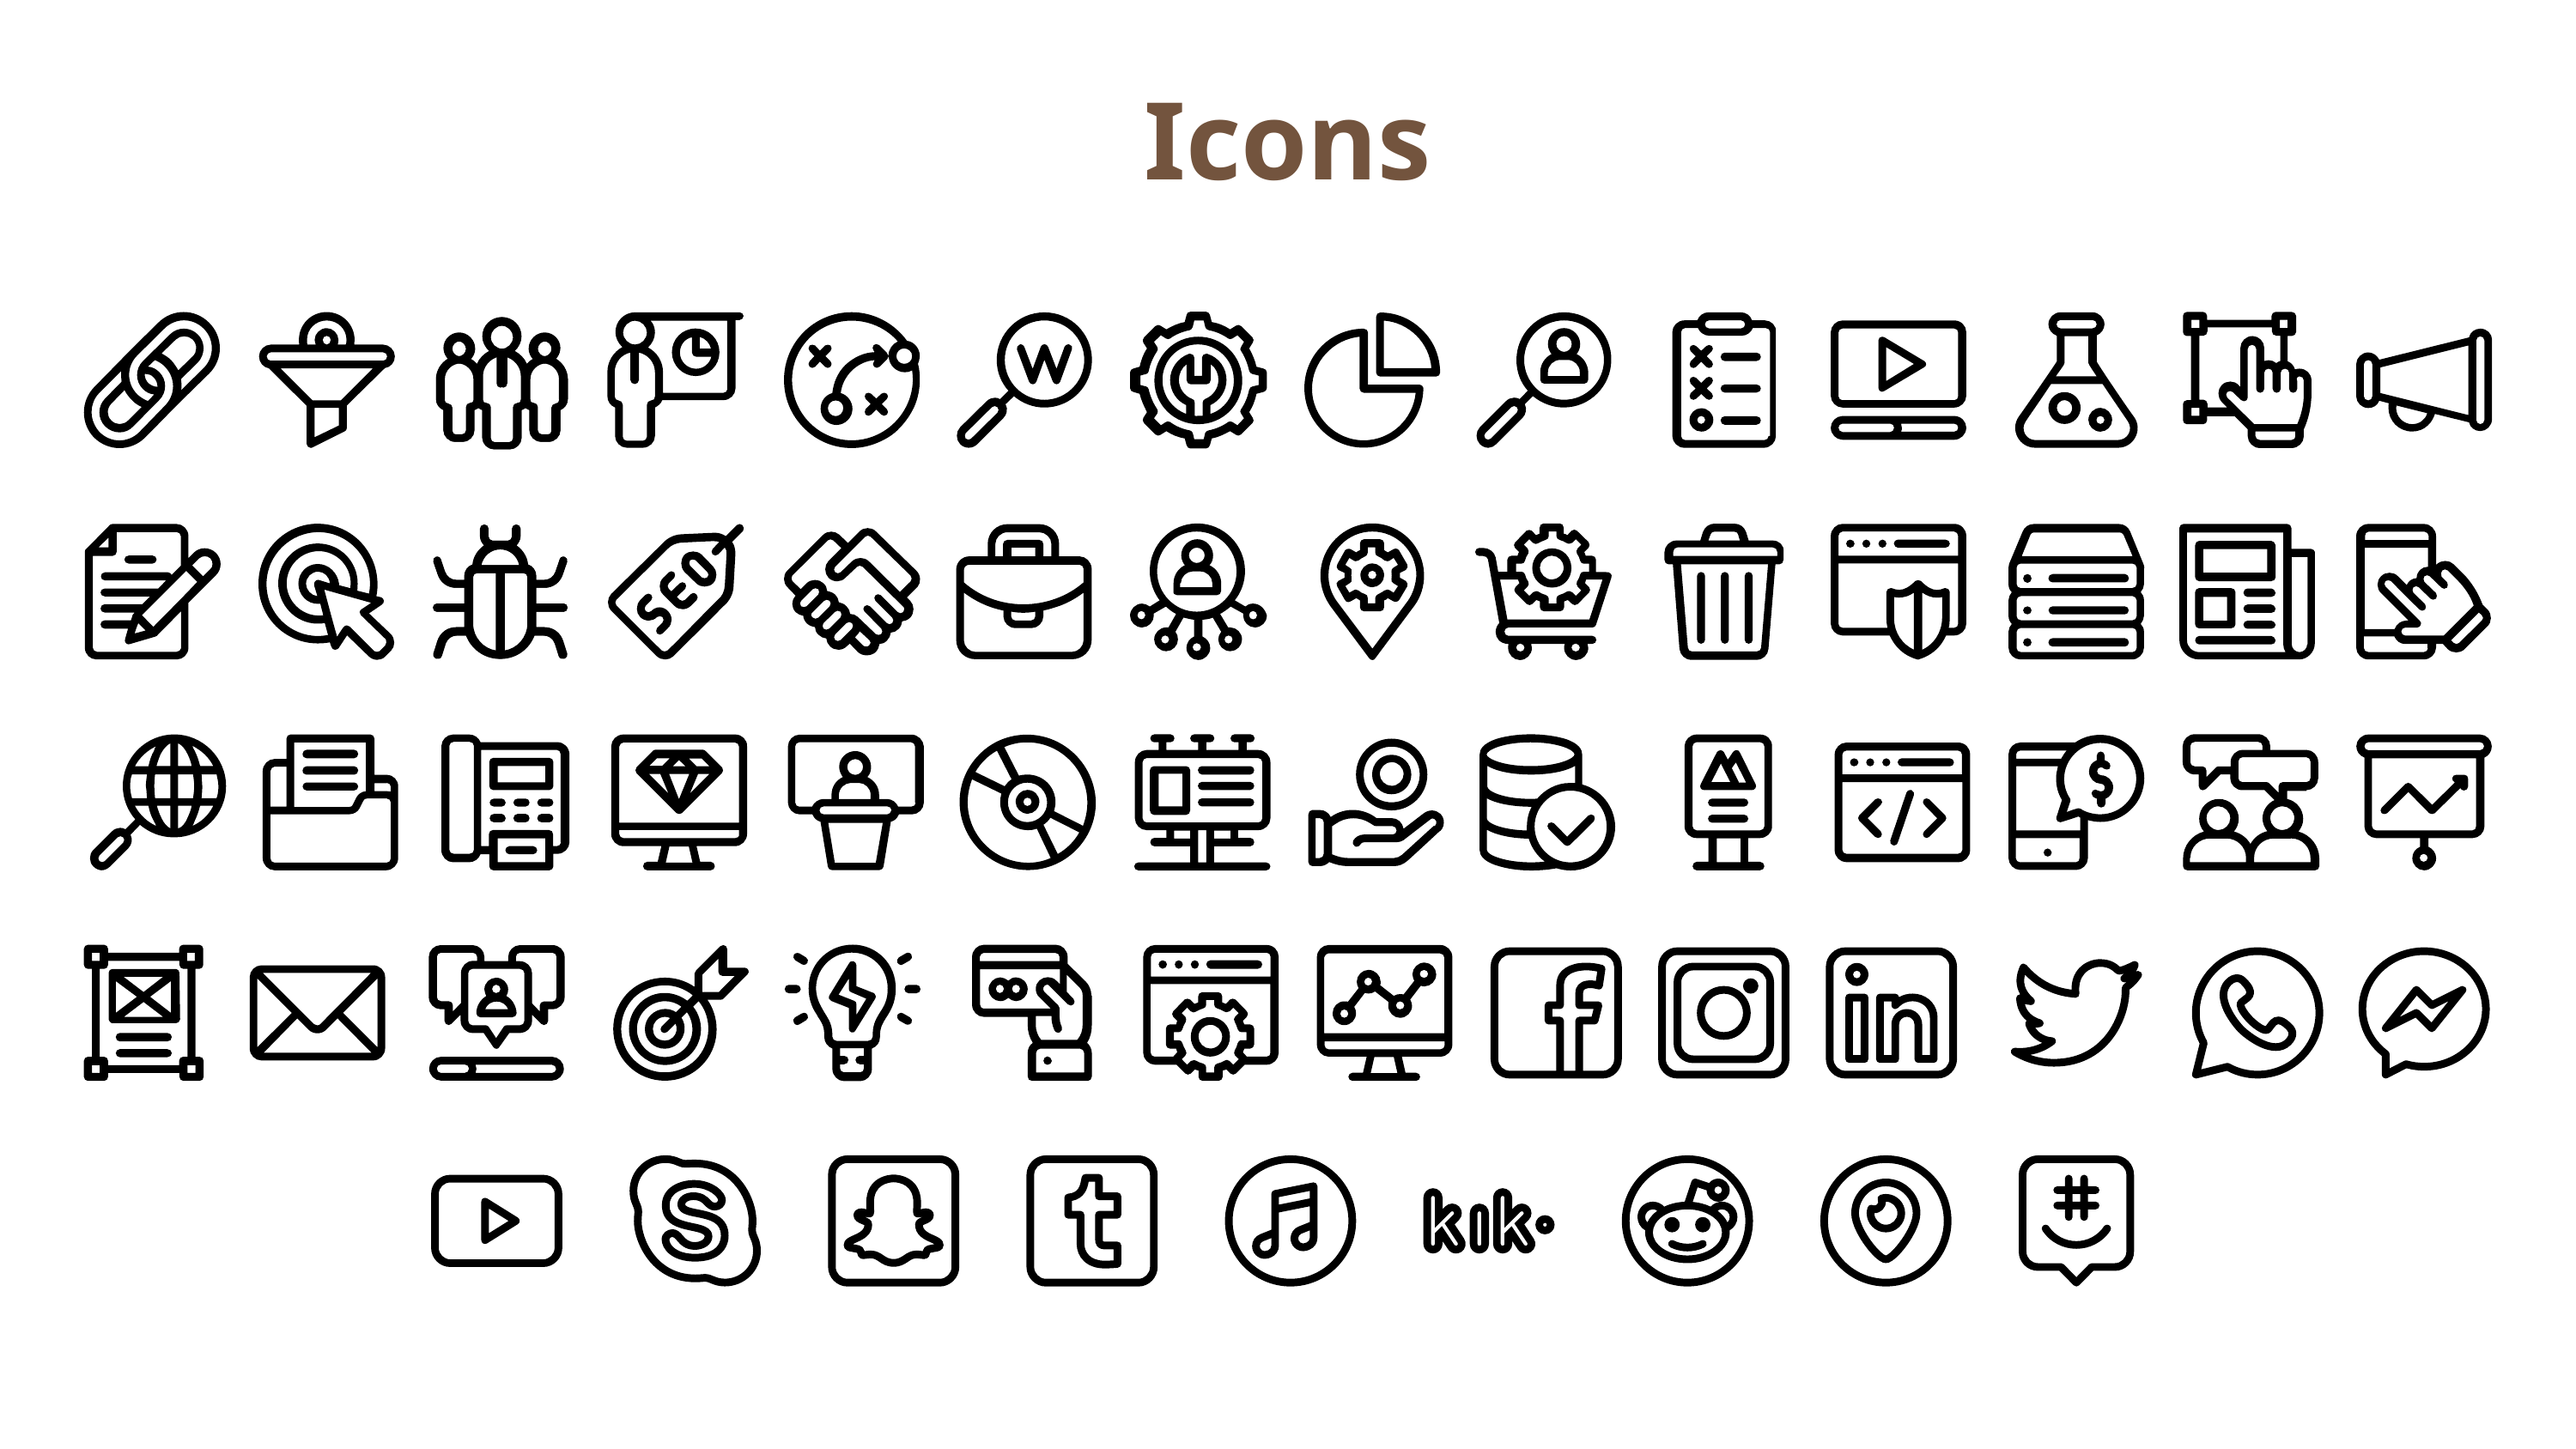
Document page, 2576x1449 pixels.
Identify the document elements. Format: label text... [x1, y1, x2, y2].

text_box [83, 311, 2493, 1287]
text_box Icons [0, 66, 2576, 208]
